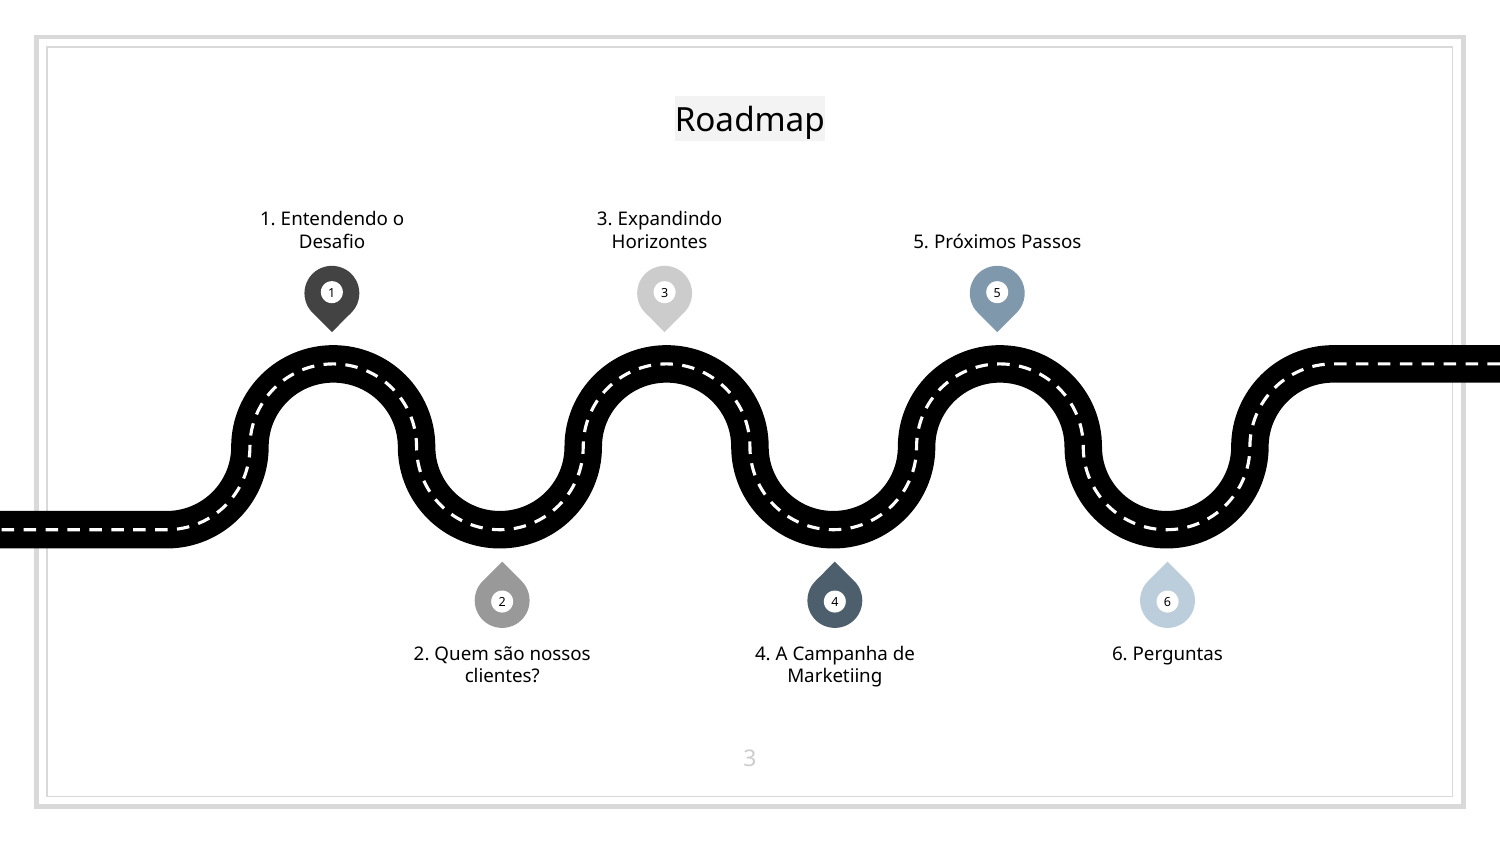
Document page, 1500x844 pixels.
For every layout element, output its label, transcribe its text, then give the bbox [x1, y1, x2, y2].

text_box 3. Expandindo Horizontes [553, 164, 765, 253]
slide_number 3 [705, 725, 795, 790]
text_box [795, 561, 874, 640]
text_box [0, 363, 1500, 530]
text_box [1128, 561, 1207, 640]
text_box 1. Entendendo o Desafio [226, 164, 438, 253]
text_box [625, 254, 704, 333]
text_box 6. Perguntas [1062, 641, 1273, 729]
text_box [958, 254, 1037, 333]
text_box 5. Próximos Passos [891, 164, 1103, 253]
title Roadmap [63, 55, 1437, 181]
text_box 2. Quem são nossos clientes? [396, 641, 608, 729]
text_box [292, 254, 371, 333]
text_box 4. A Campanha de Marketiing [729, 641, 941, 729]
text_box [463, 561, 542, 640]
